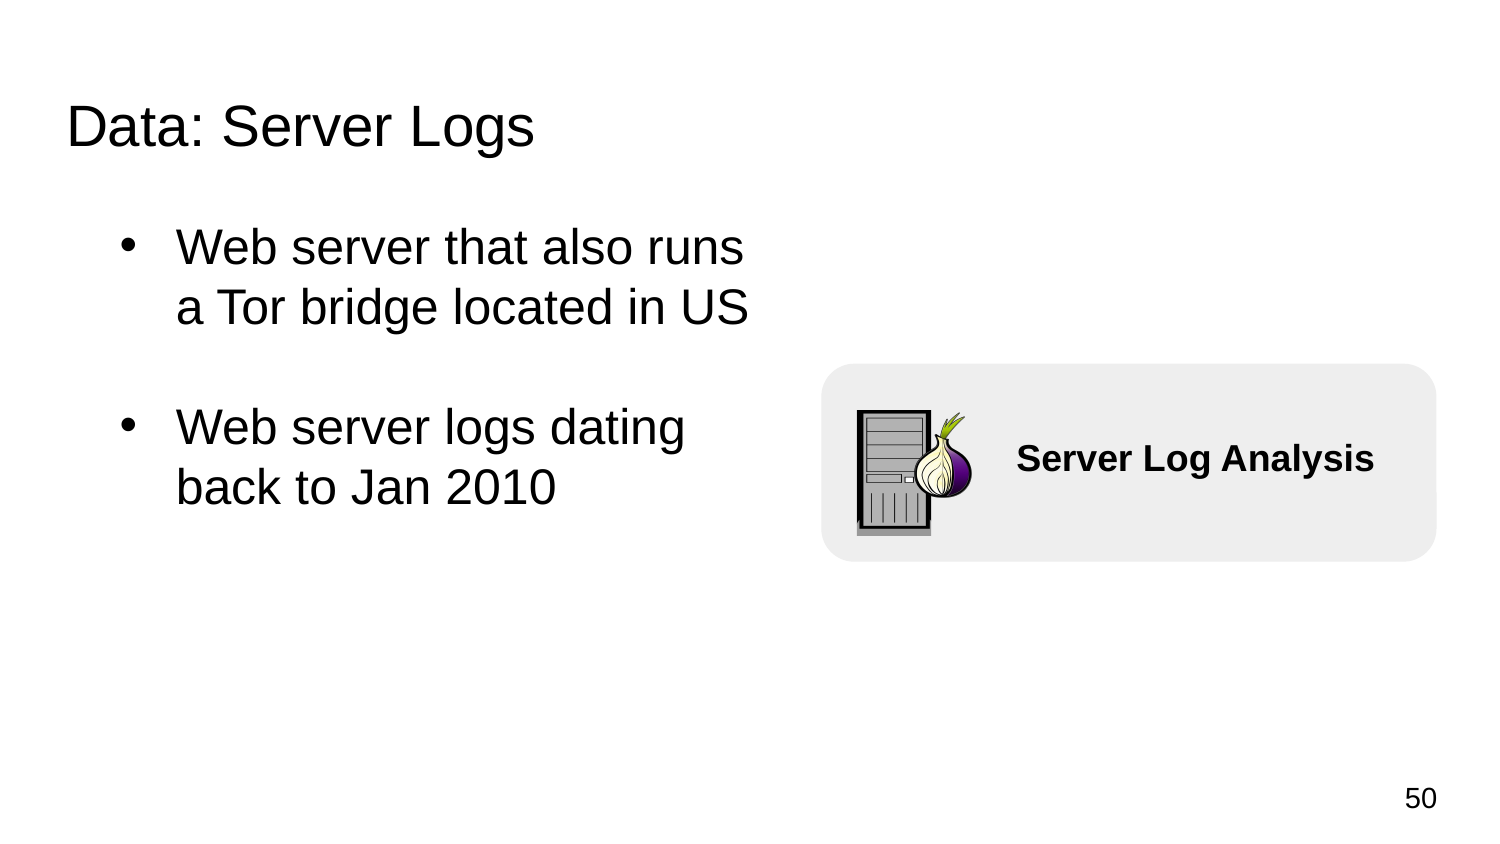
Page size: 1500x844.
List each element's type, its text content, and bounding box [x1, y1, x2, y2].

picture [856, 409, 972, 536]
title Data: Server Logs [51, 72, 1449, 167]
slide_number 50 [1389, 764, 1480, 830]
text_box Web server that also runs a Tor bridge located in US Web server logs dating back to Jan 2010 [85, 199, 822, 801]
text_box Server Log Analysis [1001, 418, 1424, 513]
text_box [822, 363, 1437, 562]
